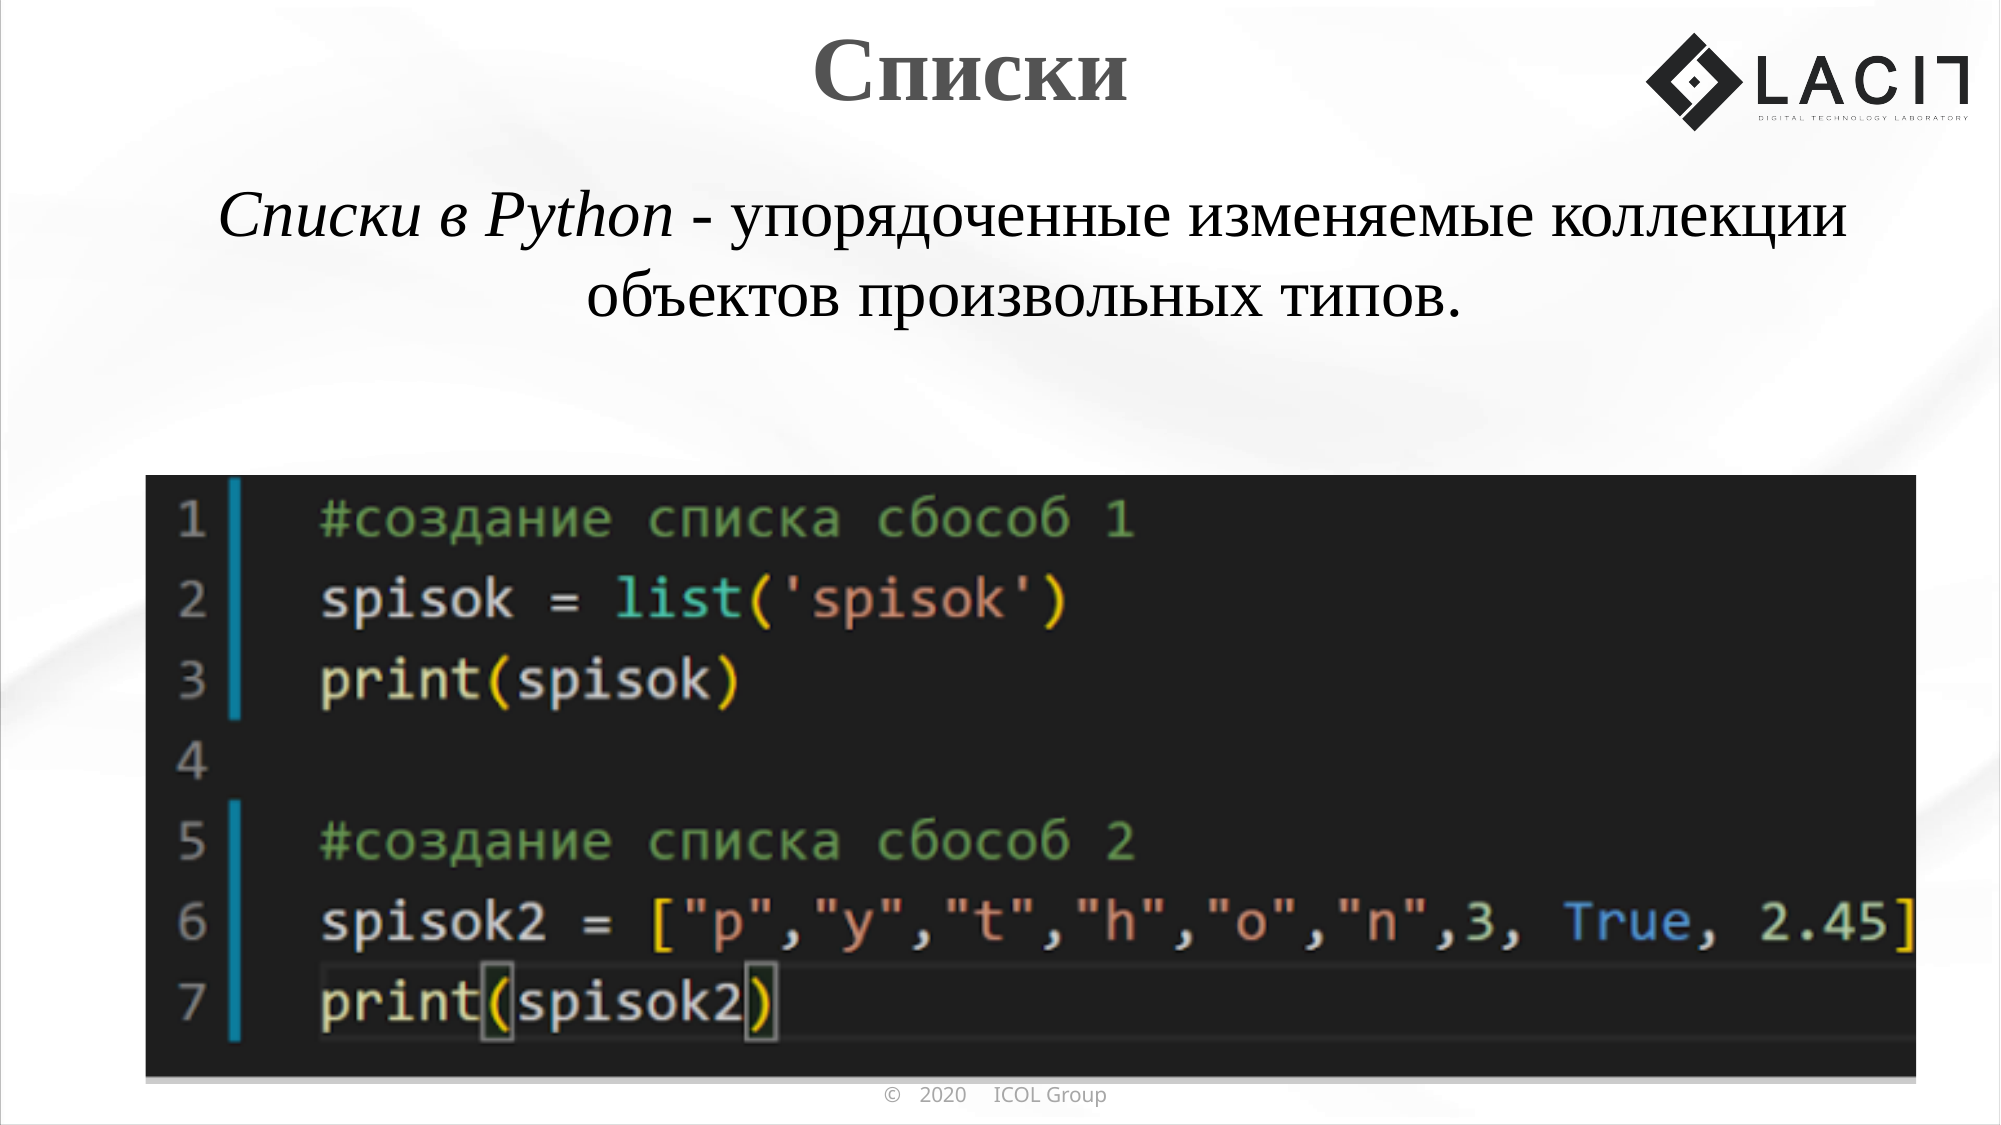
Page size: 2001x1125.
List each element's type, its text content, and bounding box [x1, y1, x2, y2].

picture [0, 0, 2000, 1125]
text_box Списки [210, 0, 1707, 131]
text_box Списки в Python - упорядоченные изменяемые коллекции объектов произвольных типов. [191, 157, 1876, 341]
